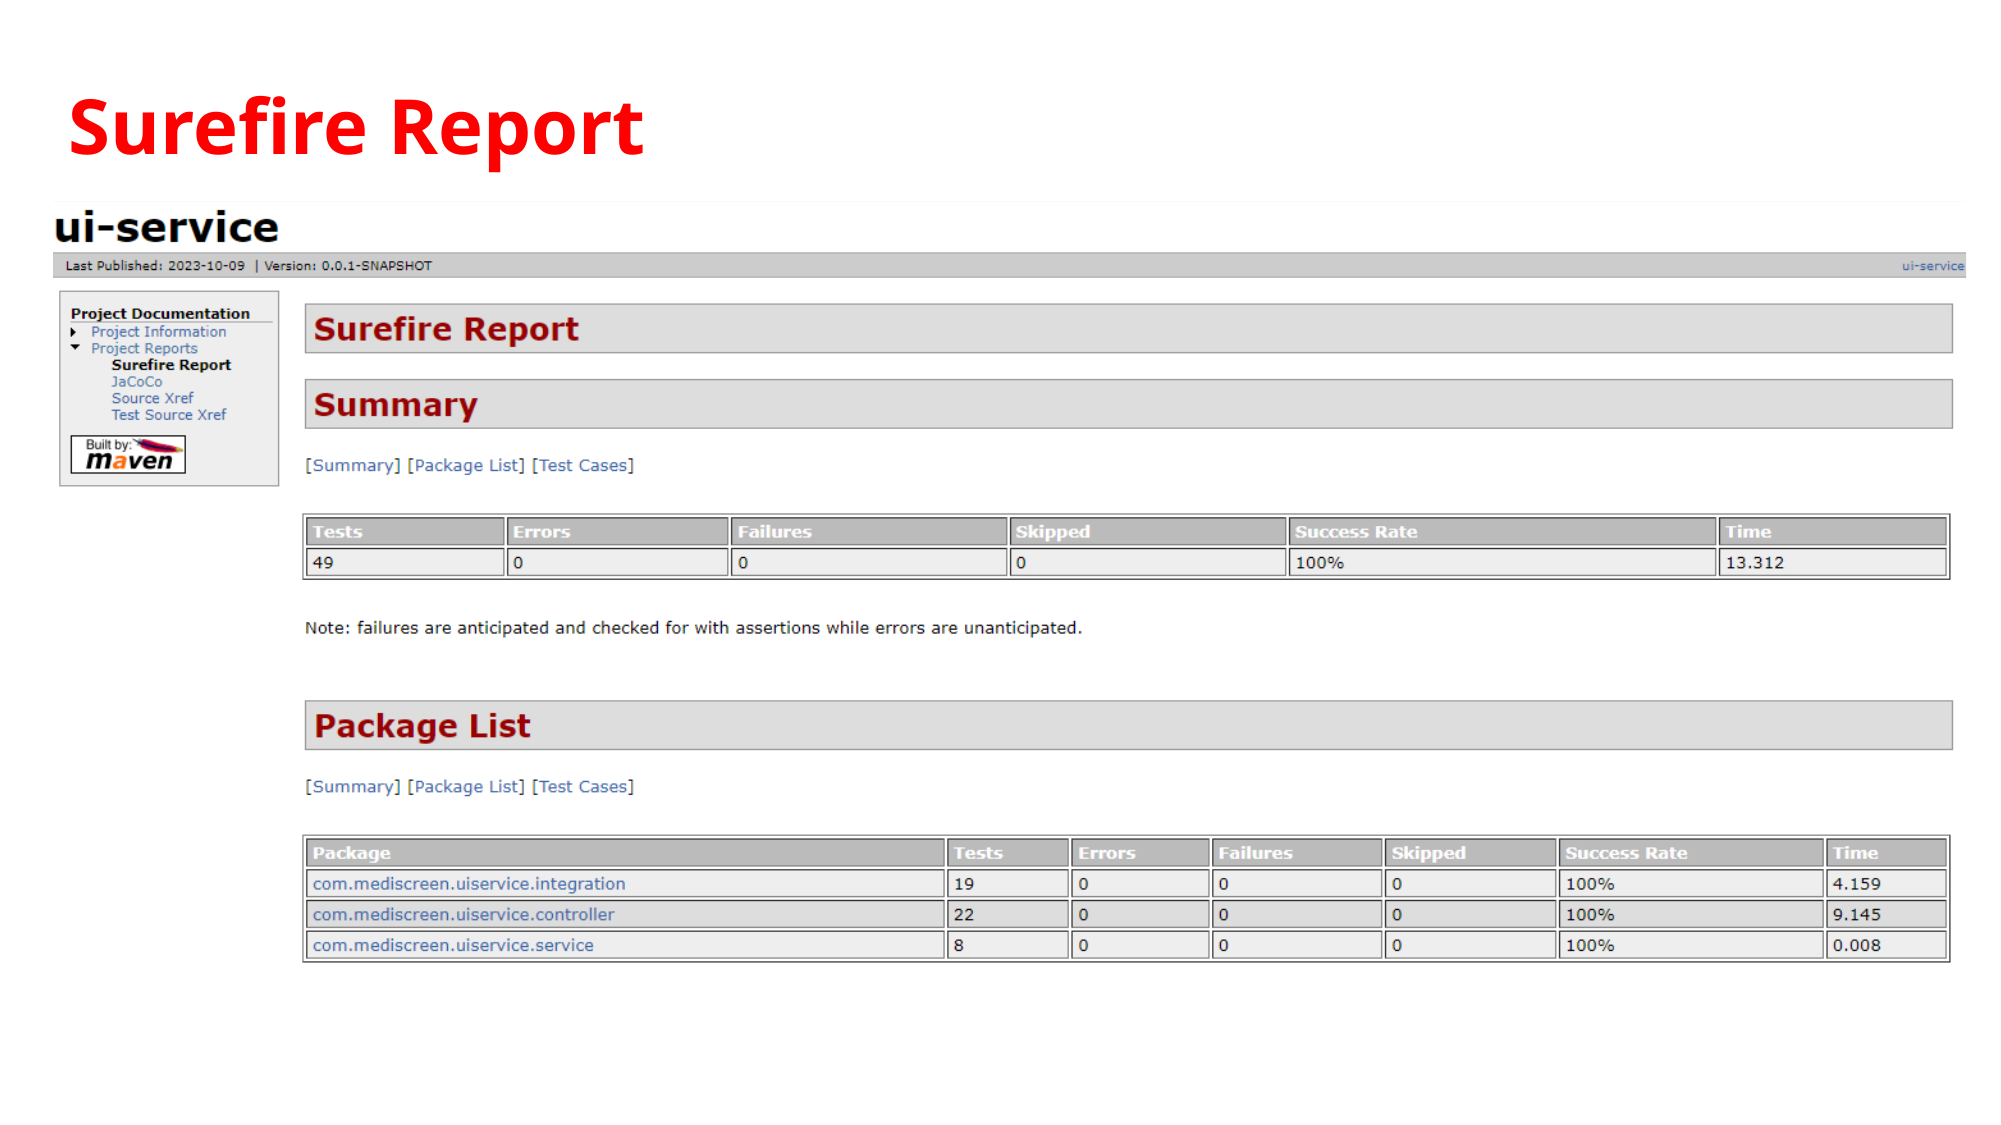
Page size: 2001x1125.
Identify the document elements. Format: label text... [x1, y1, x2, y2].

title Surefire Report [53, 42, 666, 201]
picture [53, 201, 1967, 969]
